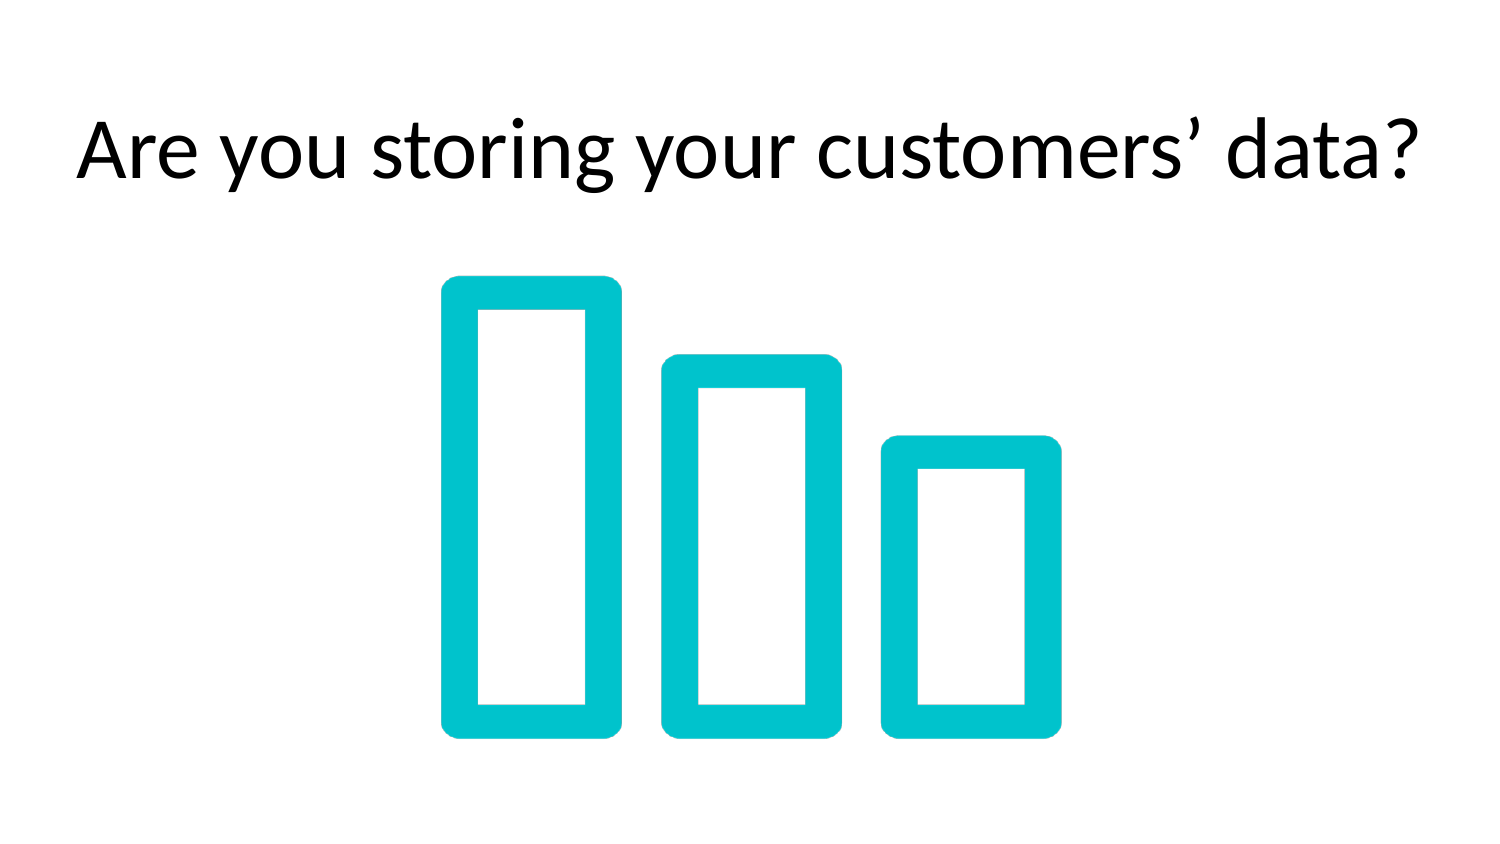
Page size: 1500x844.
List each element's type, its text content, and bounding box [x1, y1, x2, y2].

picture [430, 234, 1070, 816]
text_box Are you storing your customers’ data? [18, 51, 1482, 236]
